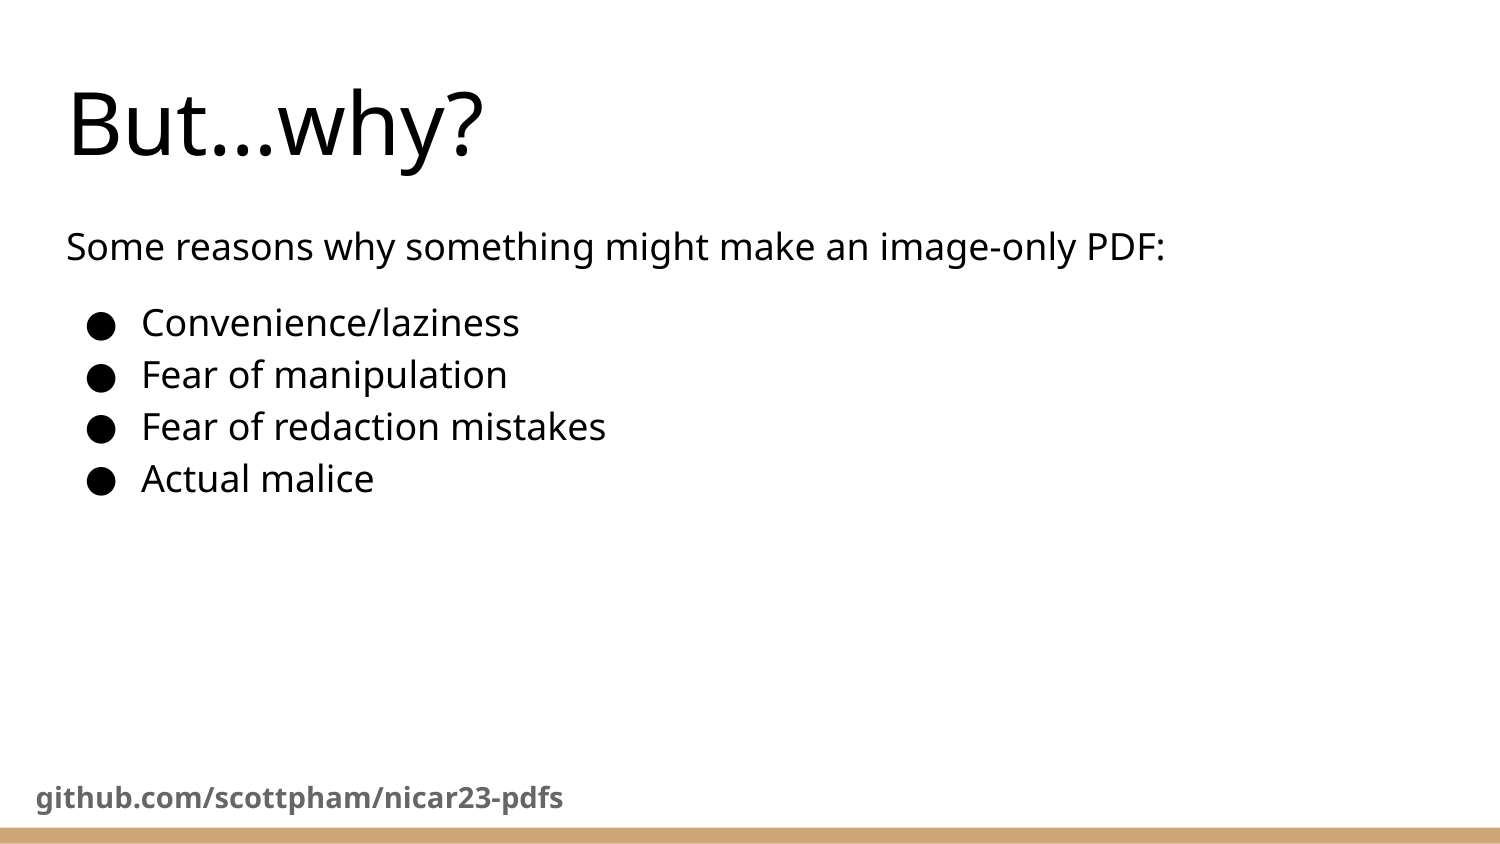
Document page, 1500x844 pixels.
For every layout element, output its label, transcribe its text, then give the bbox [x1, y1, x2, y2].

title But…why? [51, 51, 1449, 189]
list Some reasons why something might make an image-only PDF: Convenience/laziness Fear of manipulation Fear of redaction mistakes Actual malice [51, 200, 1449, 752]
